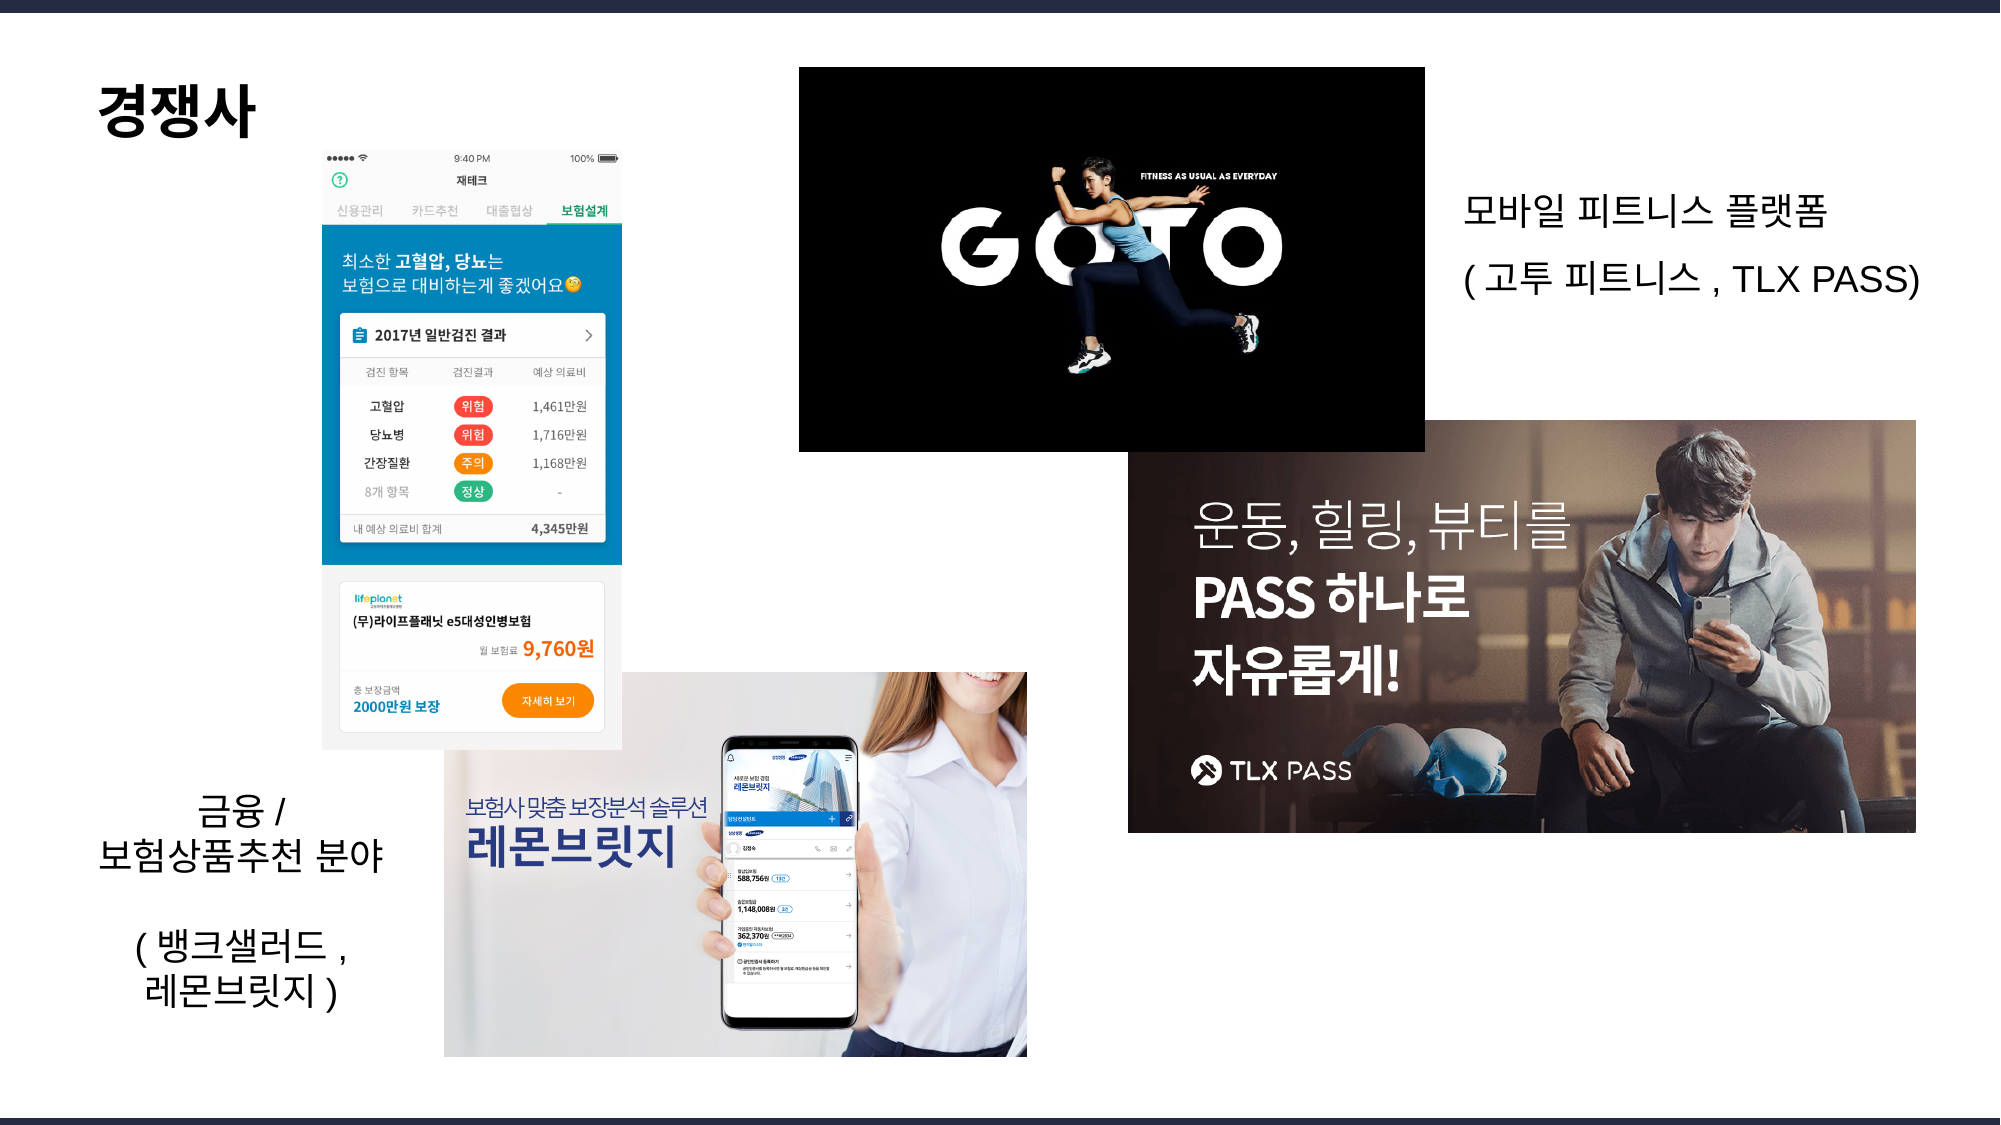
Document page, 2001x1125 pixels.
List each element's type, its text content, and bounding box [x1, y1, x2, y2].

picture [421, 278, 426, 293]
picture [432, 254, 443, 269]
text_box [80, 67, 797, 351]
picture [501, 278, 511, 282]
picture [799, 67, 1916, 833]
picture [321, 565, 1027, 1058]
picture [341, 313, 605, 542]
picture [464, 289, 474, 293]
picture [415, 254, 426, 269]
text_box [0, 1118, 2000, 1125]
picture [539, 278, 545, 293]
picture [473, 255, 486, 267]
picture [456, 254, 469, 262]
text_box 금융/ 보험상품추천 분야 (뱅크샐러드, 레몬브릿지) [81, 797, 402, 1004]
text_box [0, 0, 2000, 13]
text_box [1426, 67, 1959, 351]
picture [321, 148, 622, 224]
picture [397, 255, 410, 267]
picture [430, 280, 437, 289]
picture [565, 277, 581, 292]
picture [413, 254, 420, 261]
